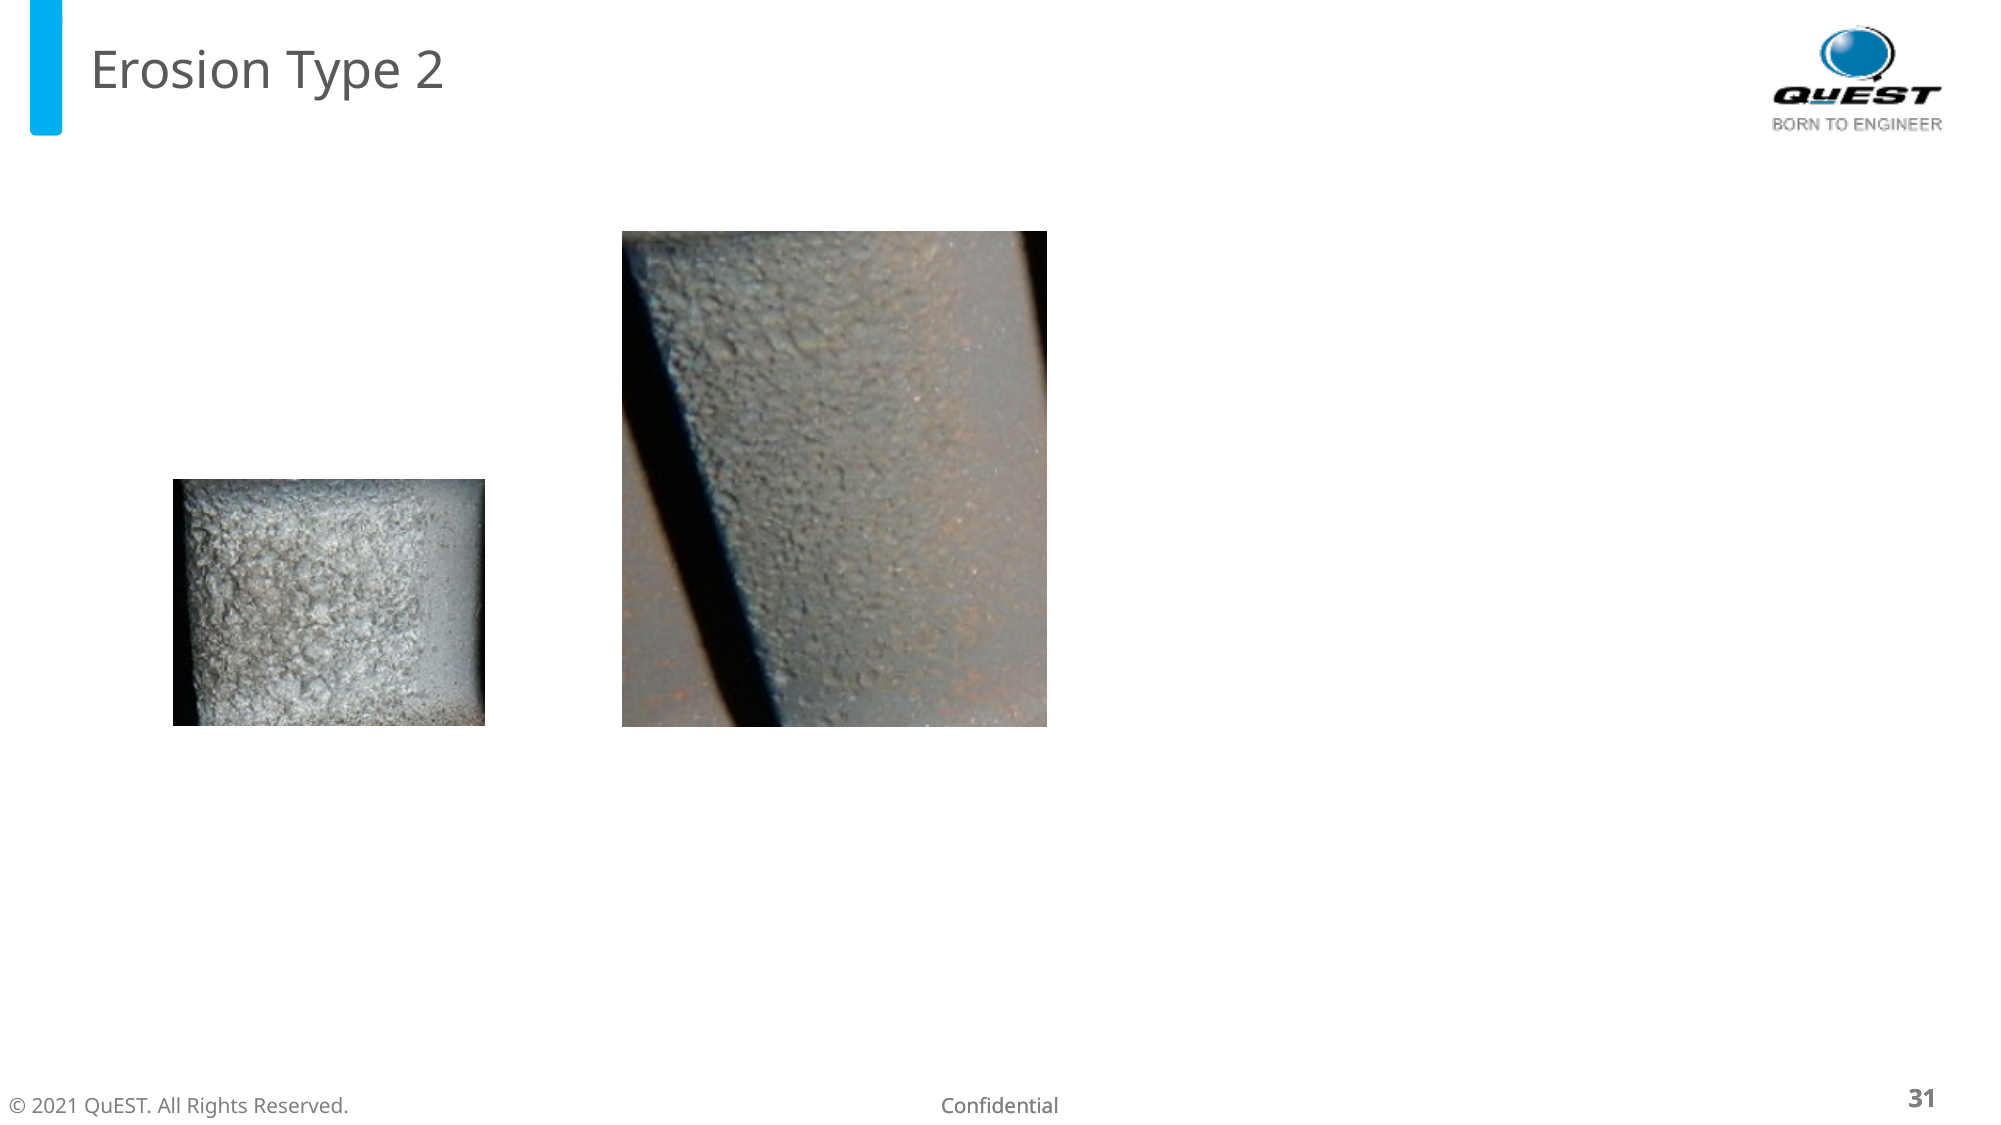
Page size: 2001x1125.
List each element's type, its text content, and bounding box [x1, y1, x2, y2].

picture [172, 478, 485, 727]
picture [1757, 10, 1959, 147]
title Erosion Type 2 [75, 10, 1847, 125]
picture [621, 231, 1047, 727]
